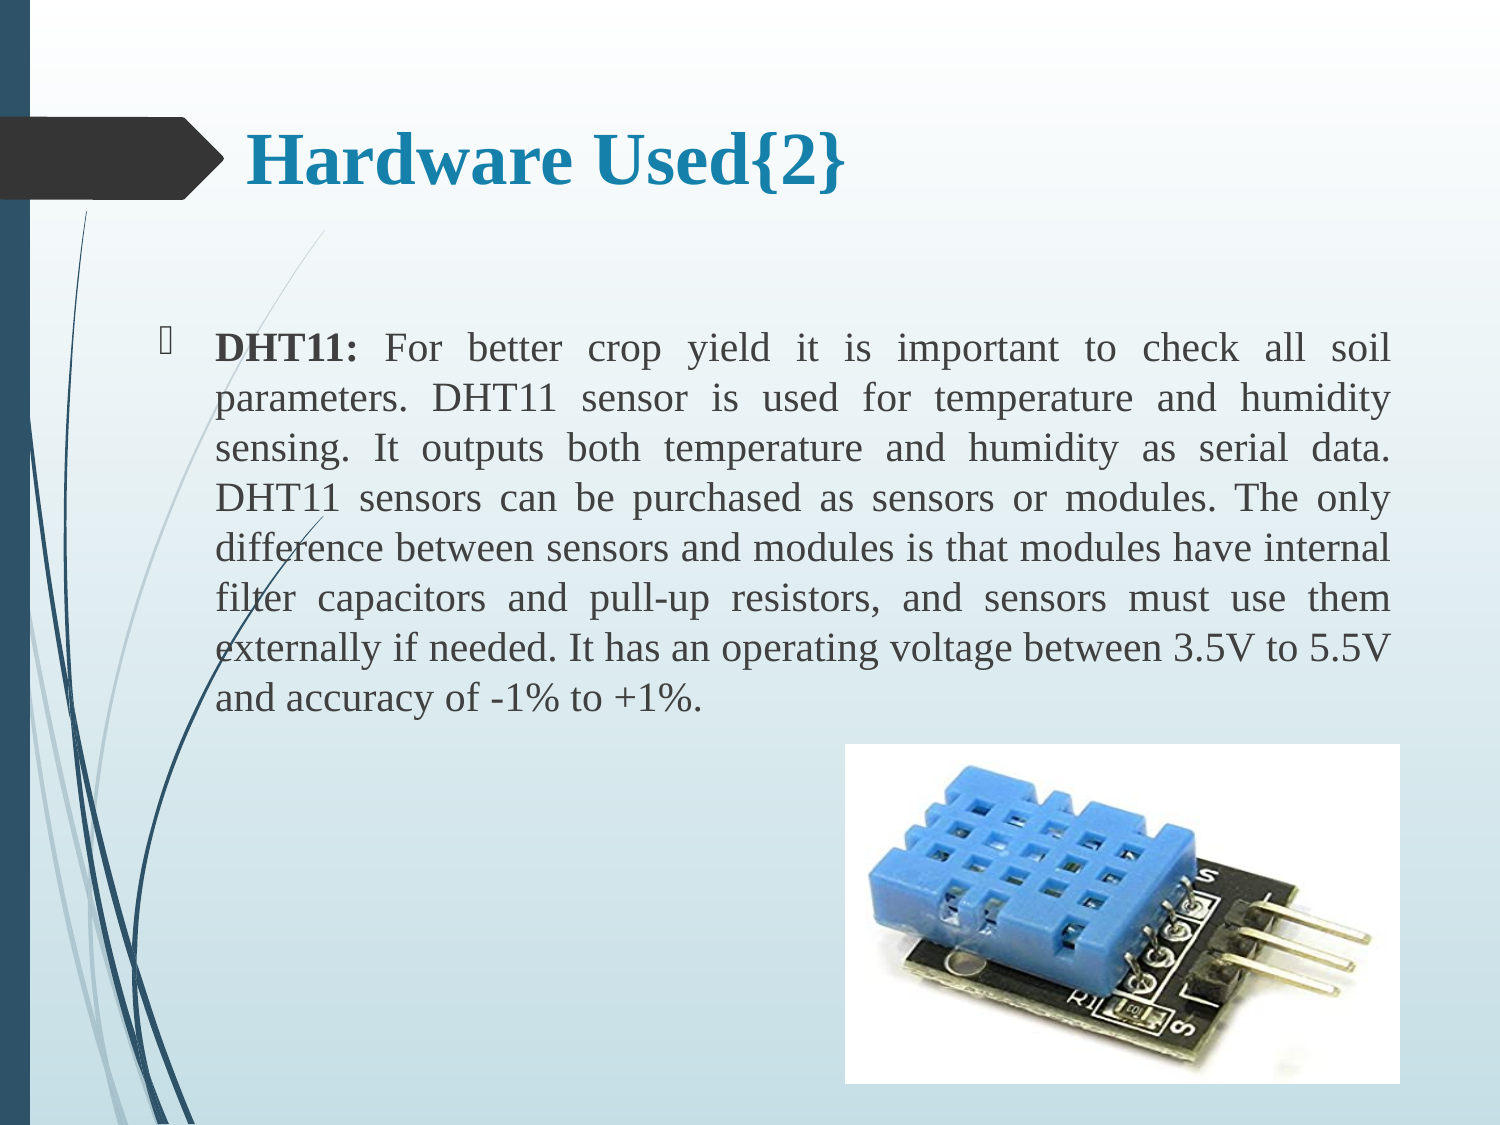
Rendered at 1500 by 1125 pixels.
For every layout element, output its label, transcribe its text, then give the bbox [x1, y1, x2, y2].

list DHT11: For better crop yield it is important to check all soil parameters. DHT11 sensor is used for temperature and humidity sensing. It outputs both temperature and humidity as serial data. DHT11 sensors can be purchased as sensors or modules. The only difference between sensors and modules is that modules have internal filter capacitors and pull-up resistors, and sensors must use them externally if needed. It has an operating voltage between 3.5V to 5.5V and accuracy of -1% to +1%. [150, 311, 1401, 933]
picture [845, 743, 1401, 1084]
title Hardware Used{2} [238, 101, 1401, 311]
